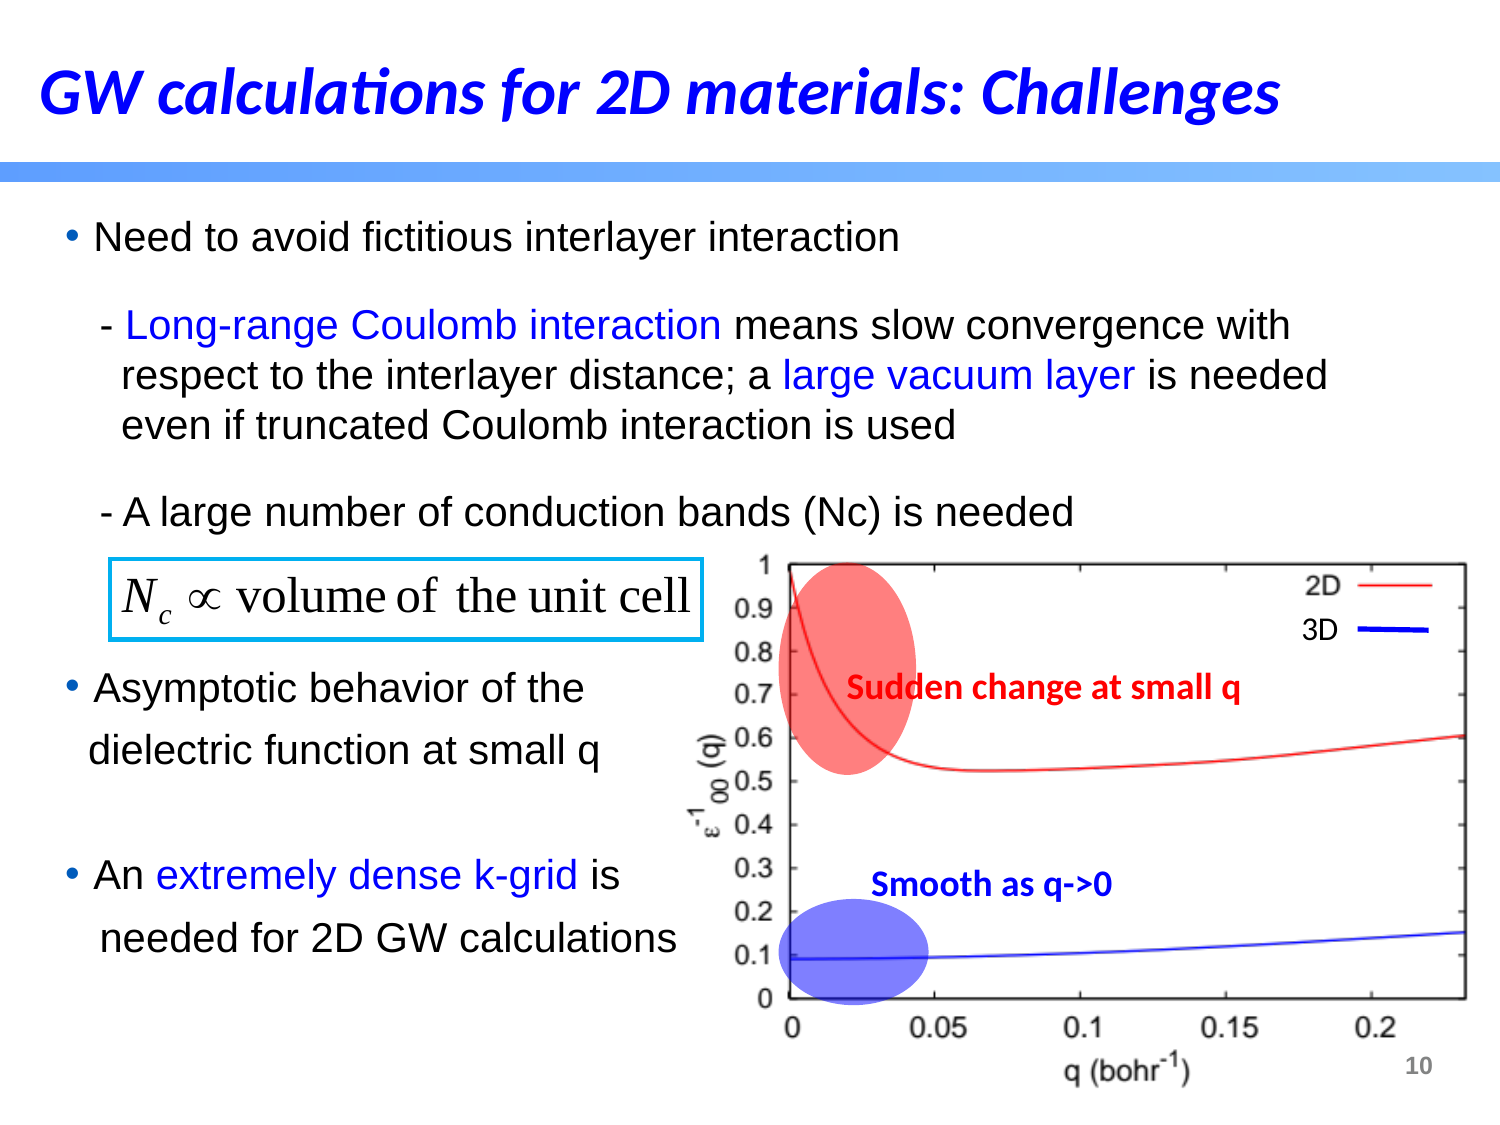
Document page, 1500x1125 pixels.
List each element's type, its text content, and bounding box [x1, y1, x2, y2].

picture [681, 531, 1500, 1113]
text_box [0, 160, 1500, 183]
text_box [1286, 599, 1447, 656]
text_box GW calculations for 2D materials: Challenges [24, 50, 1300, 160]
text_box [111, 561, 701, 638]
text_box Need to avoid fictitious interlayer interaction - Long-range Coulomb interaction means slow convergence with respect to the interlayer distance; a large vacuum layer is needed even if truncated Coulomb interaction is used - A large number of conduction bands (Nc) is needed Asymptotic behavior of the dielectric function at small q An extremely dense k-grid is needed for 2D GW calculations [50, 202, 1432, 1000]
